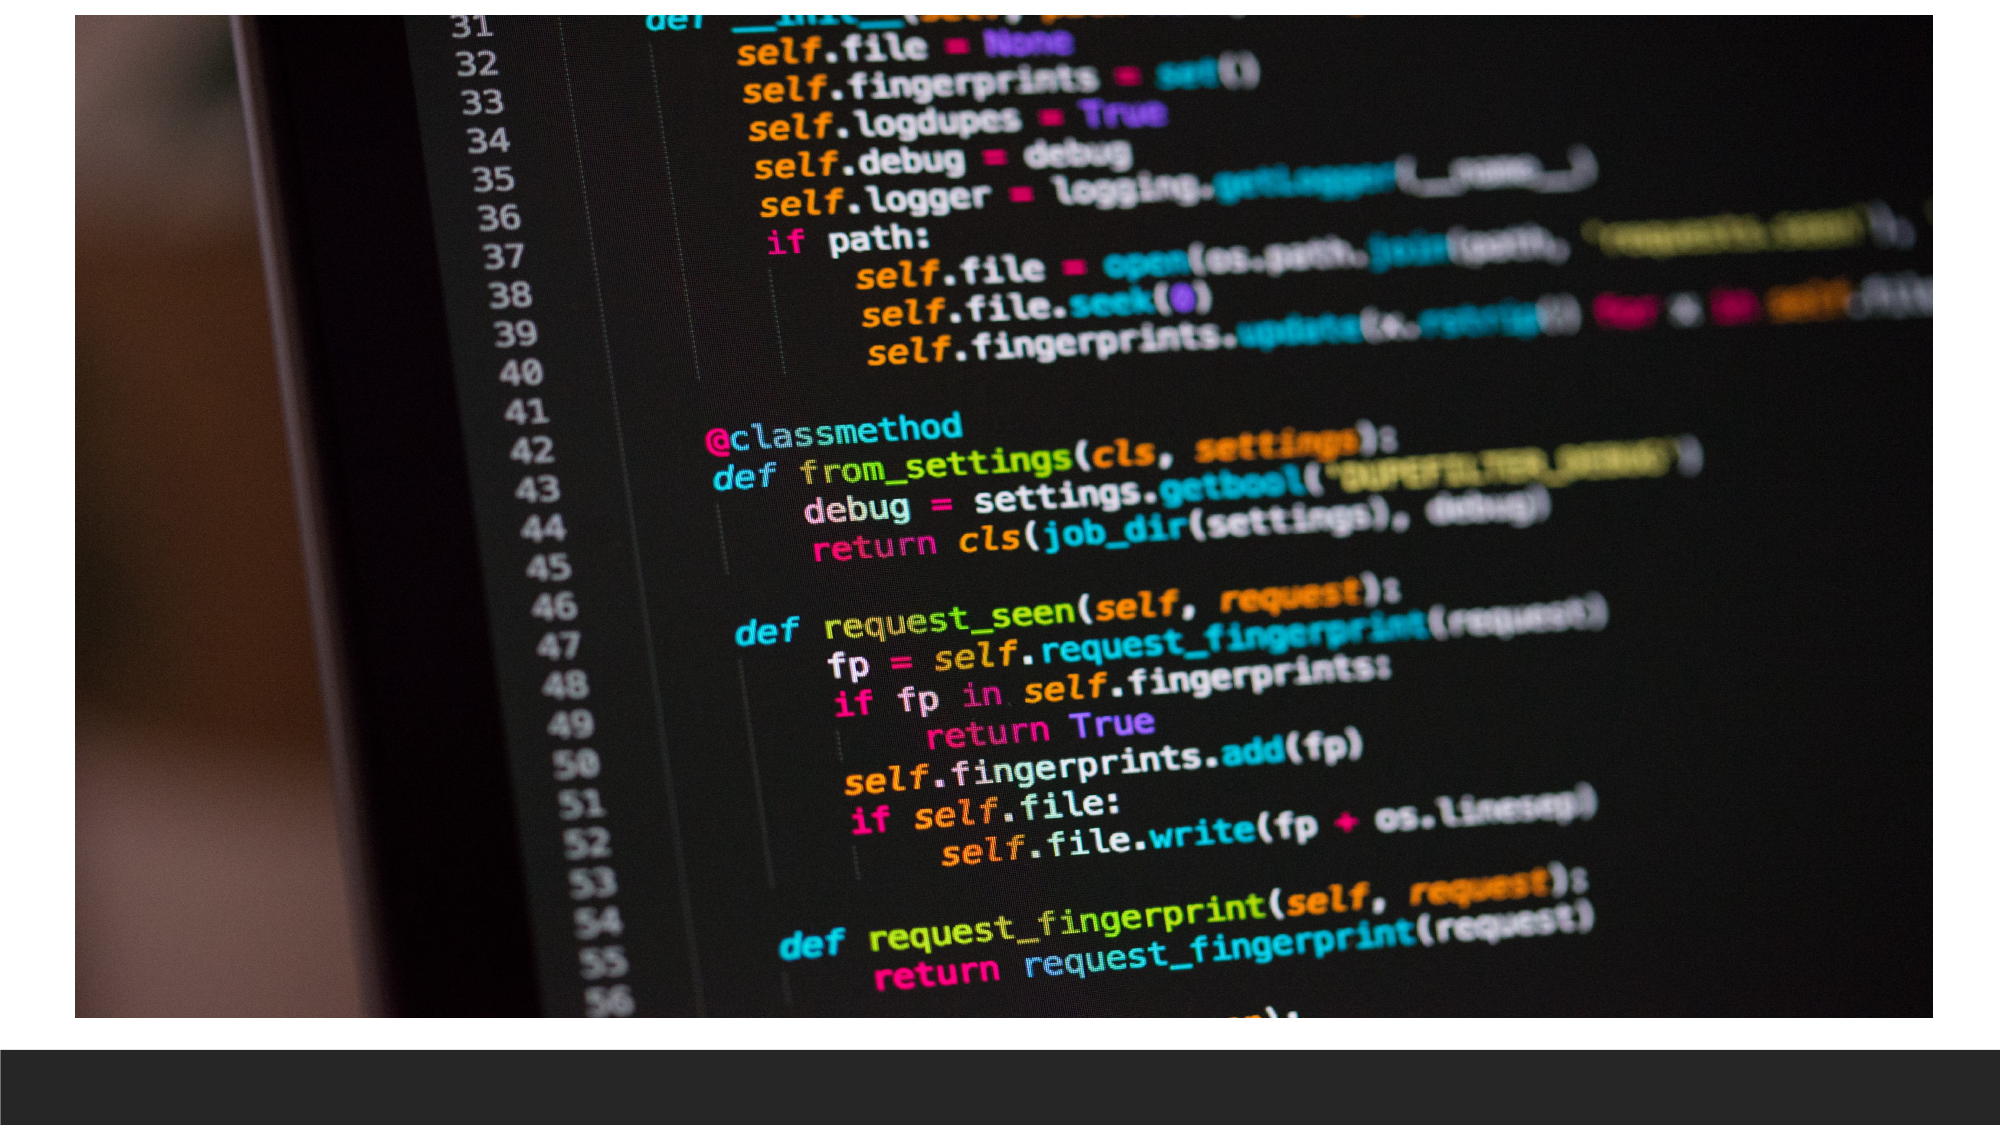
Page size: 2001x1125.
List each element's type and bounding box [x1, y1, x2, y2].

picture [75, 15, 1934, 1018]
